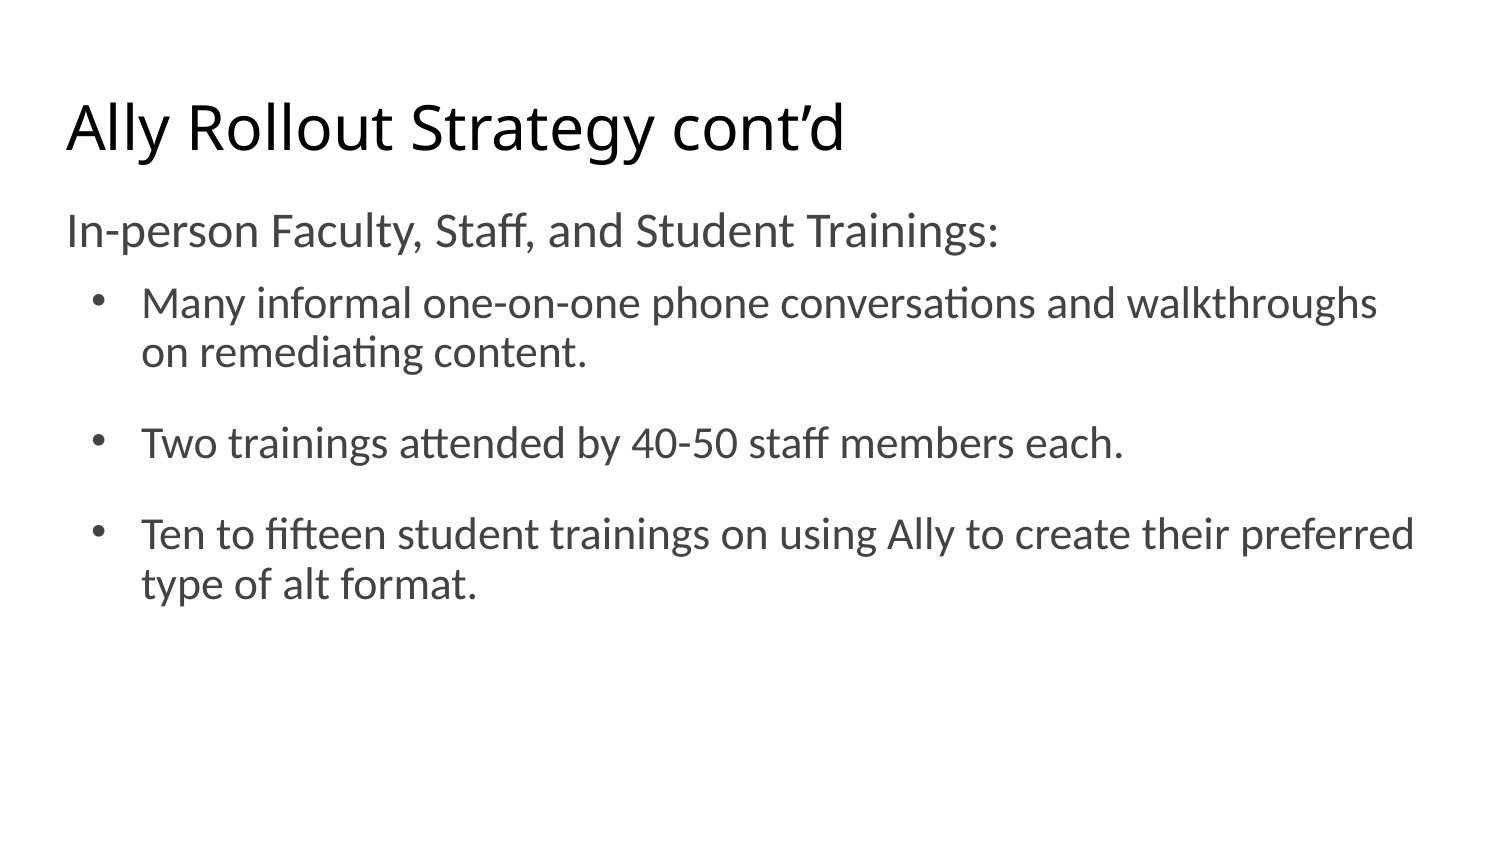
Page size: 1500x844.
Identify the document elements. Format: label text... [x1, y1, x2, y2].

title Ally Rollout Strategy cont’d [51, 72, 1449, 167]
list In-person Faculty, Staff, and Student Trainings: Many informal one-on-one phone conversations and walkthroughs on remediating content. Two trainings attended by 40-50 staff members each. Ten to fifteen student trainings on using Ally to create their preferred type of alt format. [51, 189, 1449, 750]
